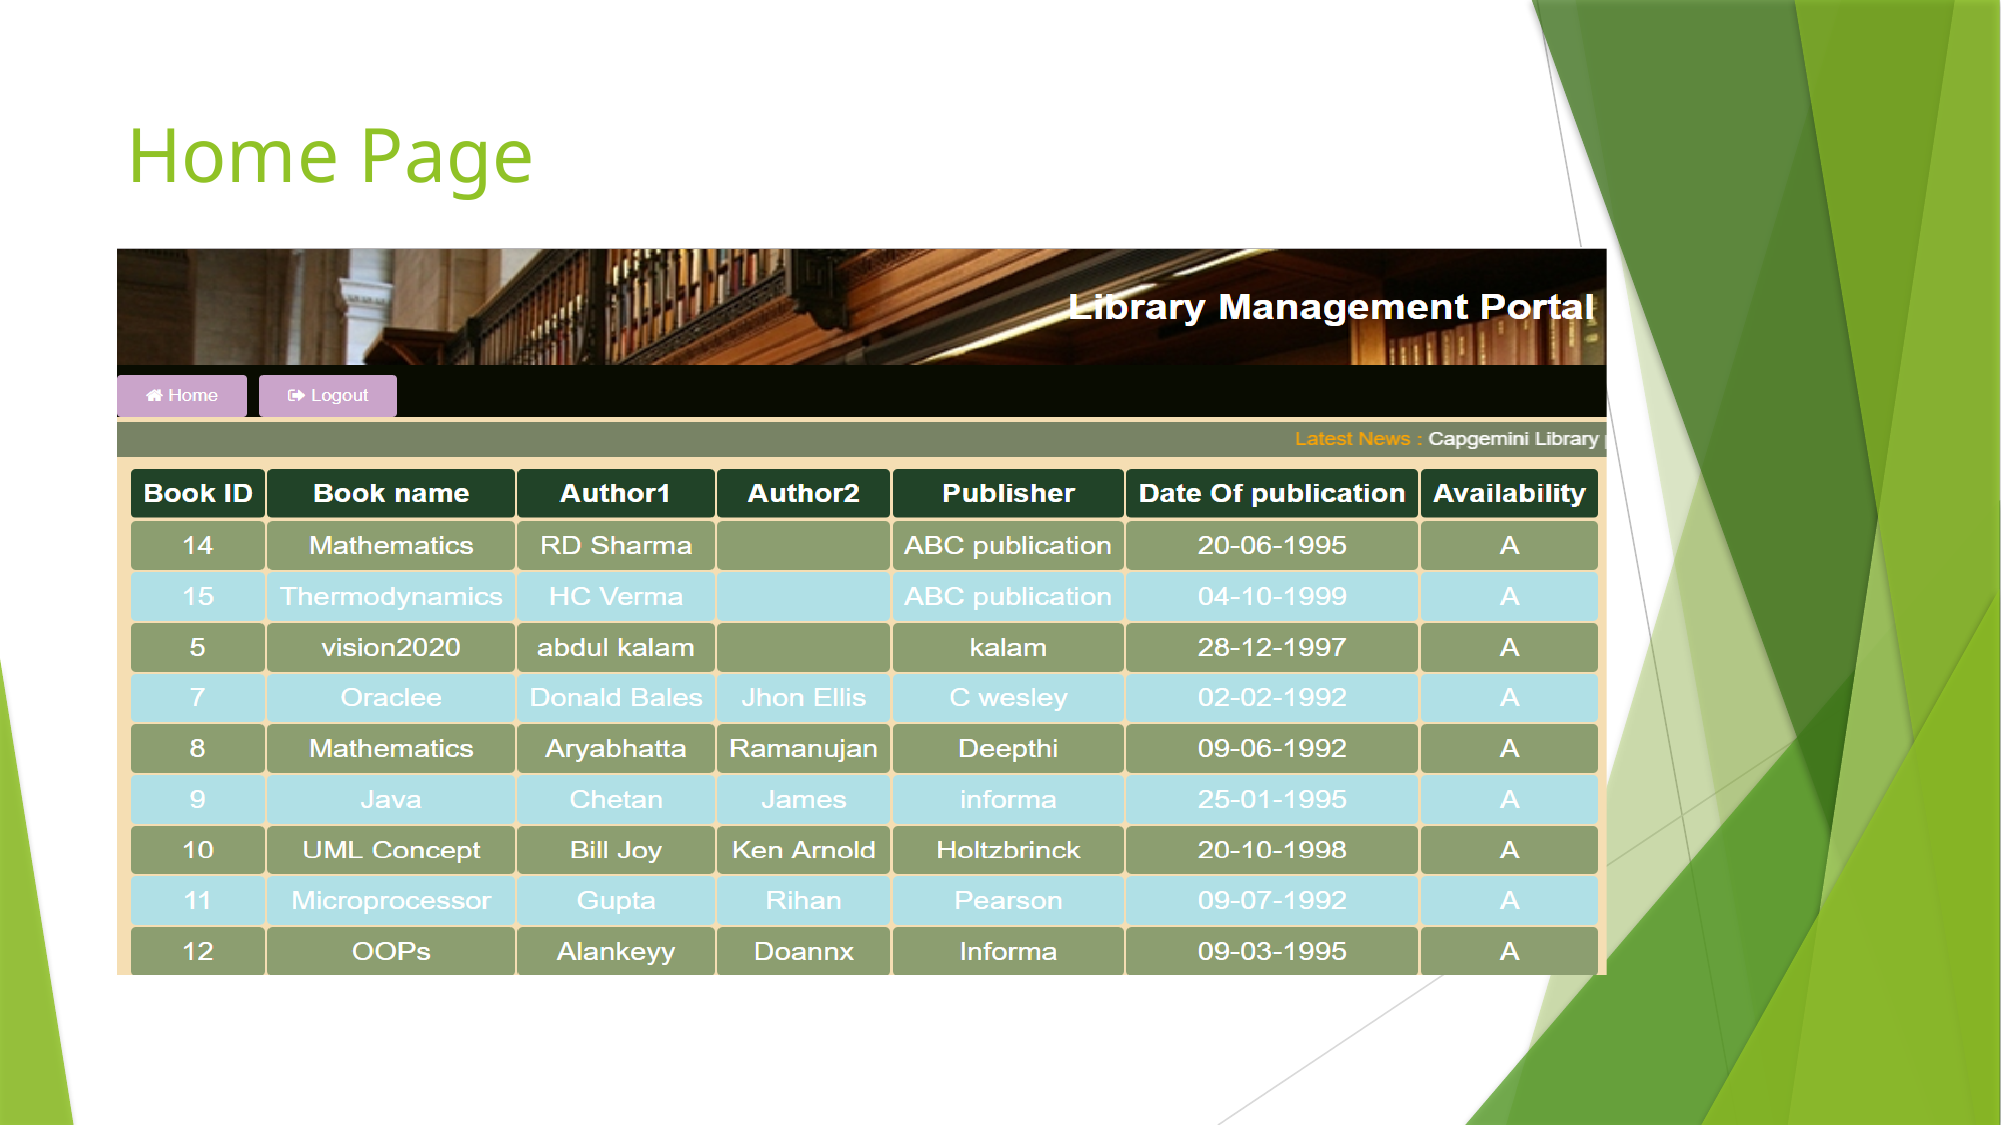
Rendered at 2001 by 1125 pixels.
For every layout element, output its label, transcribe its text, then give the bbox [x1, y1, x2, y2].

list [110, 247, 1608, 976]
title Home Page [111, 99, 1522, 246]
